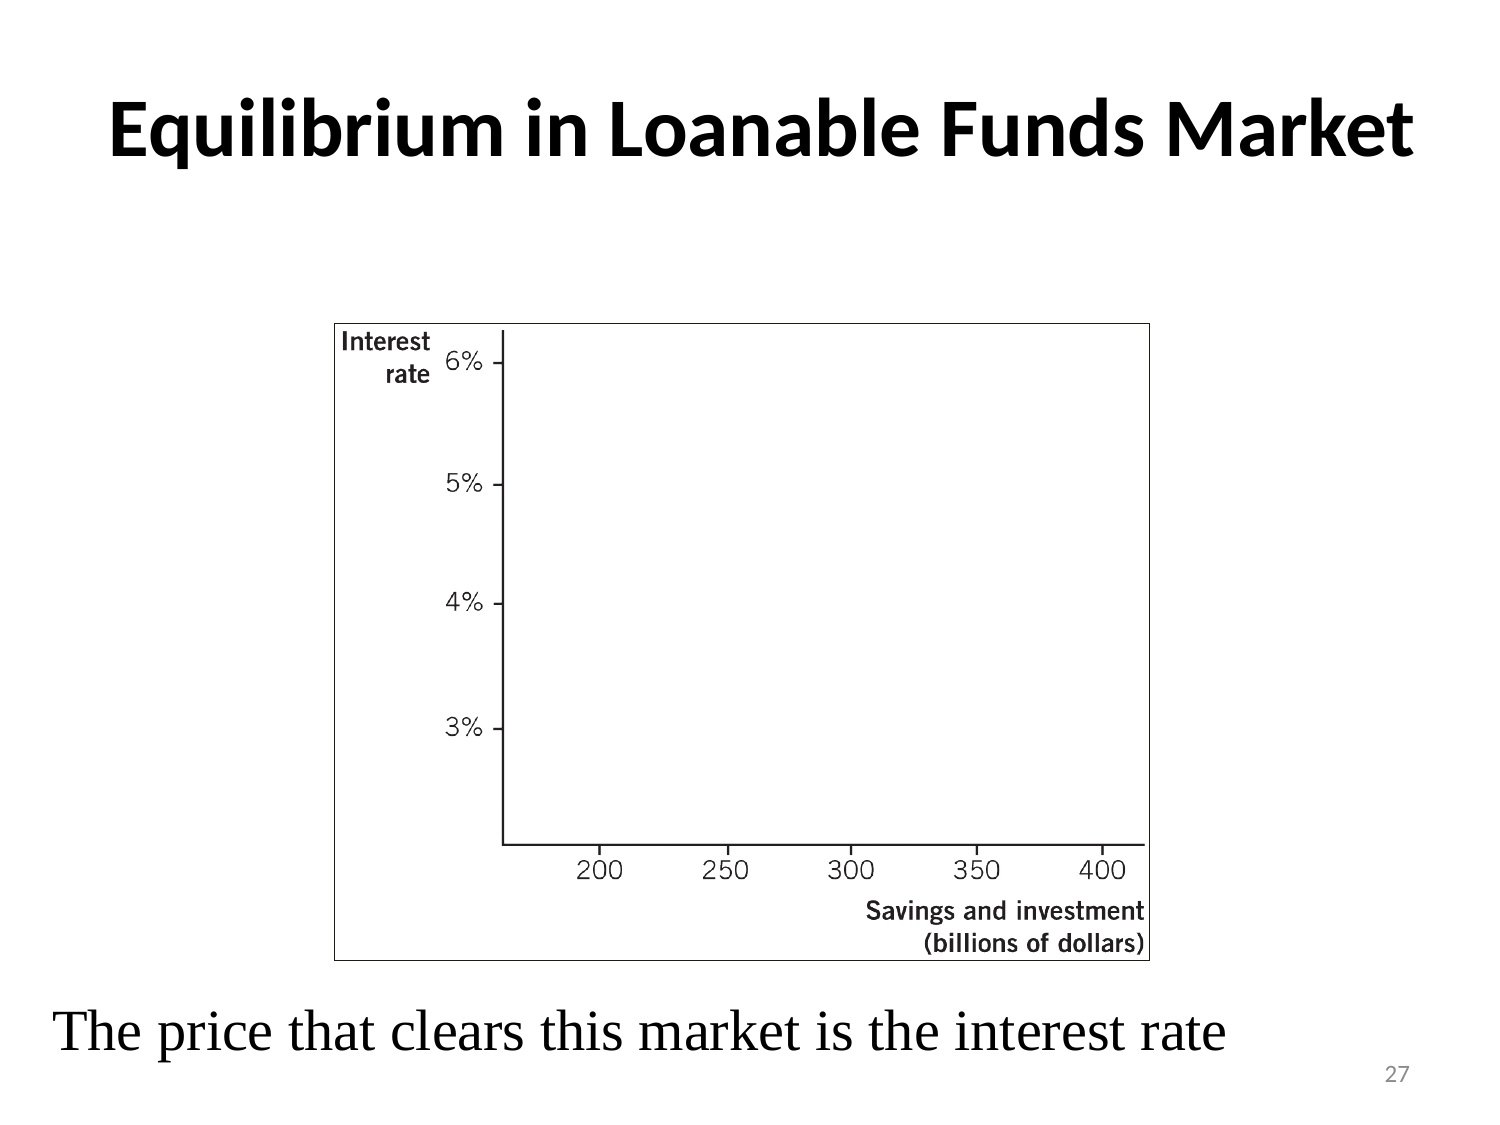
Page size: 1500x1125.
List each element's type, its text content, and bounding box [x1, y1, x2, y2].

title Equilibrium in Loanable Funds Market [87, 45, 1438, 202]
picture [334, 322, 1151, 961]
text_box The price that clears this market is the interest rate [37, 984, 1413, 1070]
slide_number 27 [1074, 1042, 1425, 1103]
